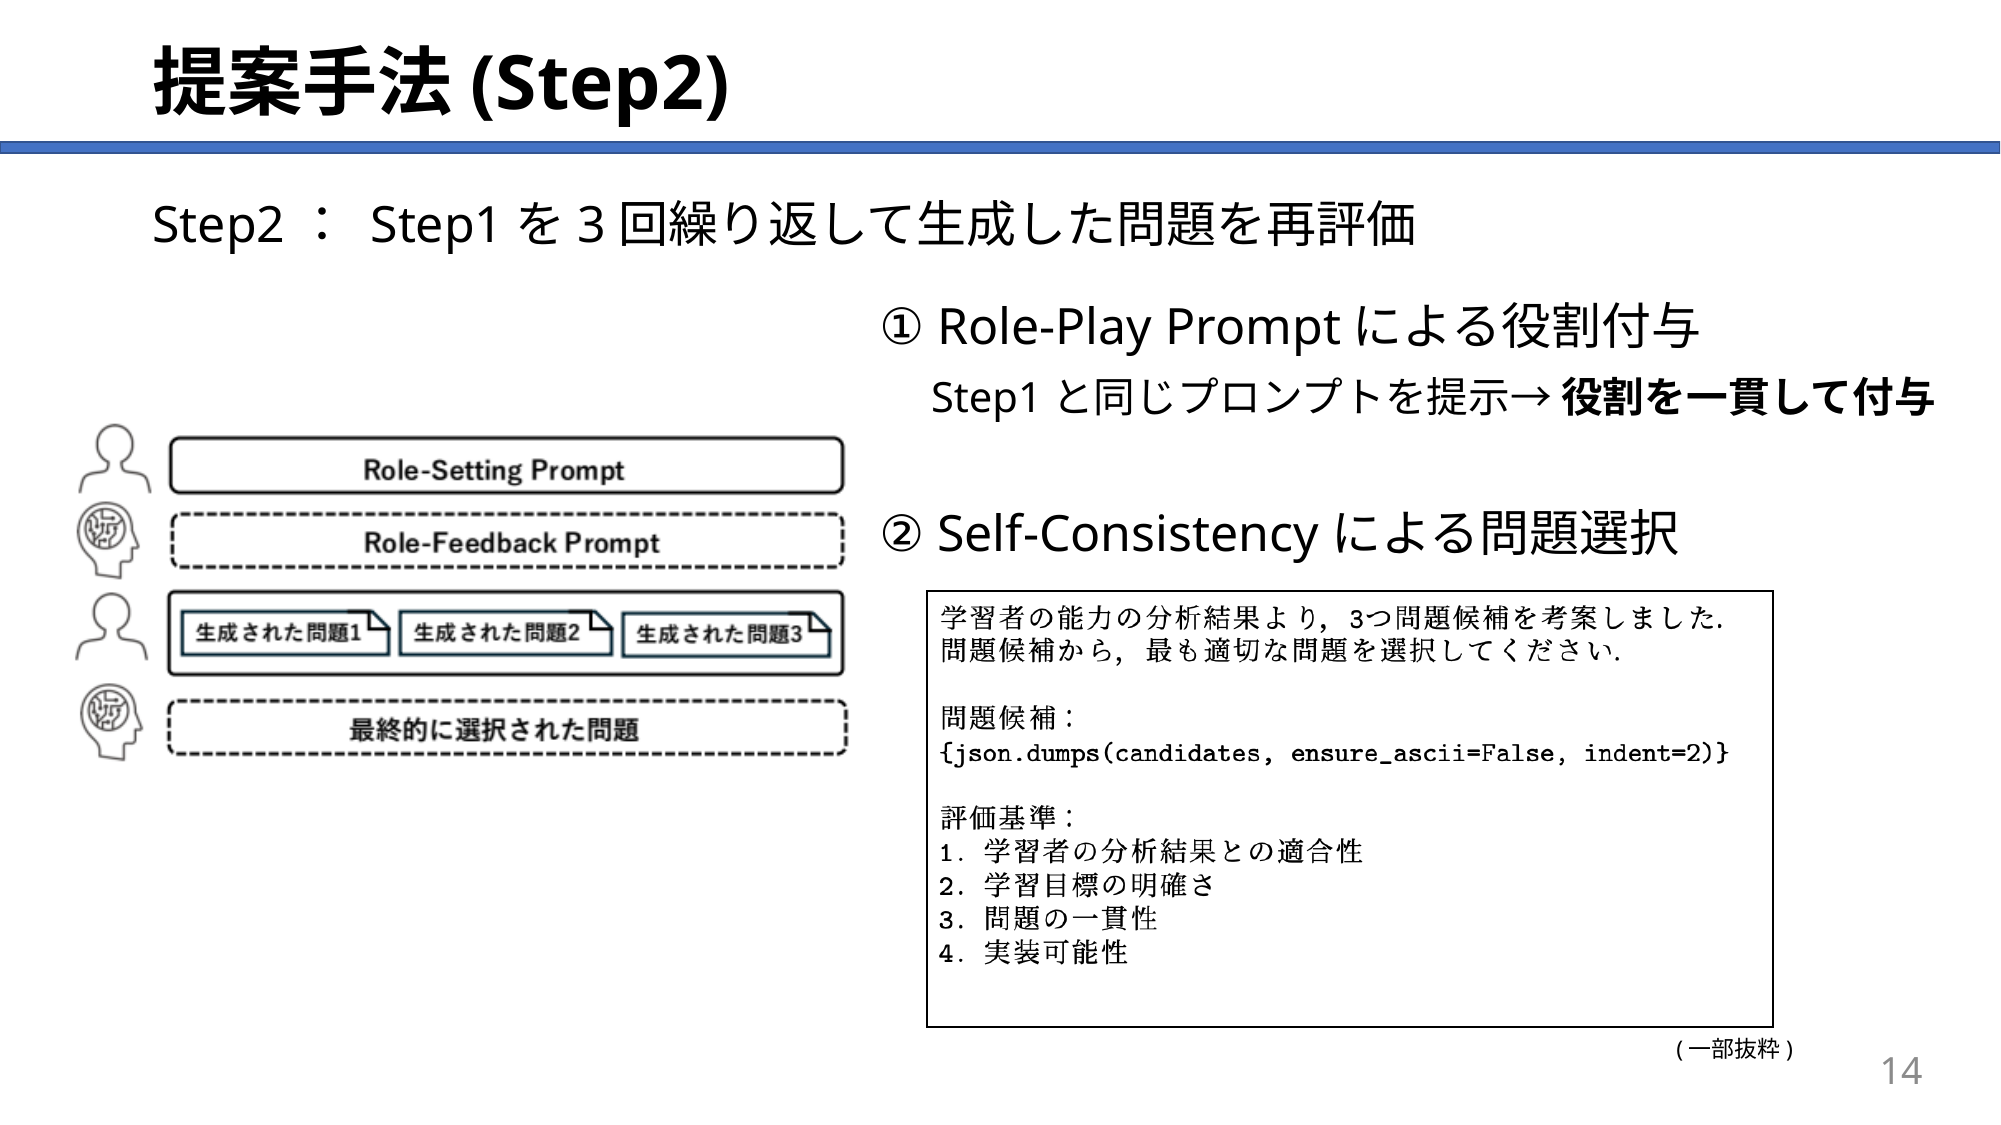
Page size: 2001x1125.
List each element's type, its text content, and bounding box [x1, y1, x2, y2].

list Step2： Step1を3回繰り返して生成した問題を再評価 [137, 191, 1863, 279]
text_box (一部抜粋) [1661, 1027, 1815, 1070]
text_box ① Role-Play Promptによる役割付与 Step1と同じプロンプトを提示→ 役割を一貫して付与 ② Self-Consistencyによる問題選択 [864, 294, 1965, 1073]
text_box [885, 283, 1987, 1063]
picture [937, 599, 1742, 975]
slide_number 14 [1487, 1073, 1938, 1103]
picture [69, 423, 875, 770]
text_box [926, 590, 1774, 1028]
title 提案手法(Step2) [137, 11, 1863, 160]
